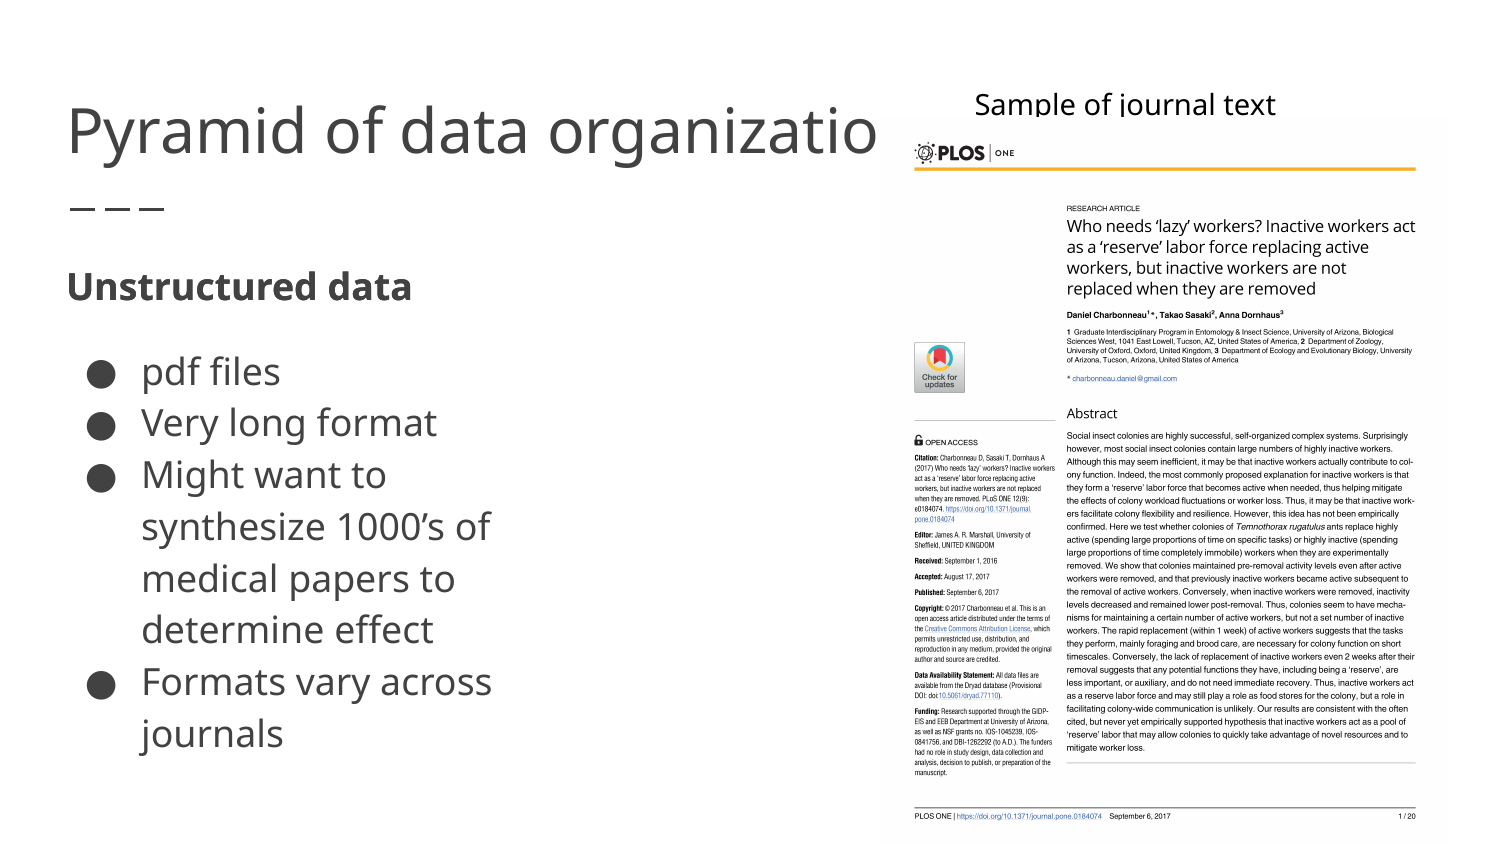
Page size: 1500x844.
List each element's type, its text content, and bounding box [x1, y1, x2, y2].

text_box Sample of journal text [810, 71, 1441, 146]
list Unstructured data [51, 240, 794, 319]
list Unstructured data pdf files Very long format Might want to synthesize 1000’s of medical papers to determine effect Formats vary across journals [51, 319, 589, 750]
title Pyramid of data organization [51, 61, 1449, 182]
picture [881, 117, 1450, 844]
